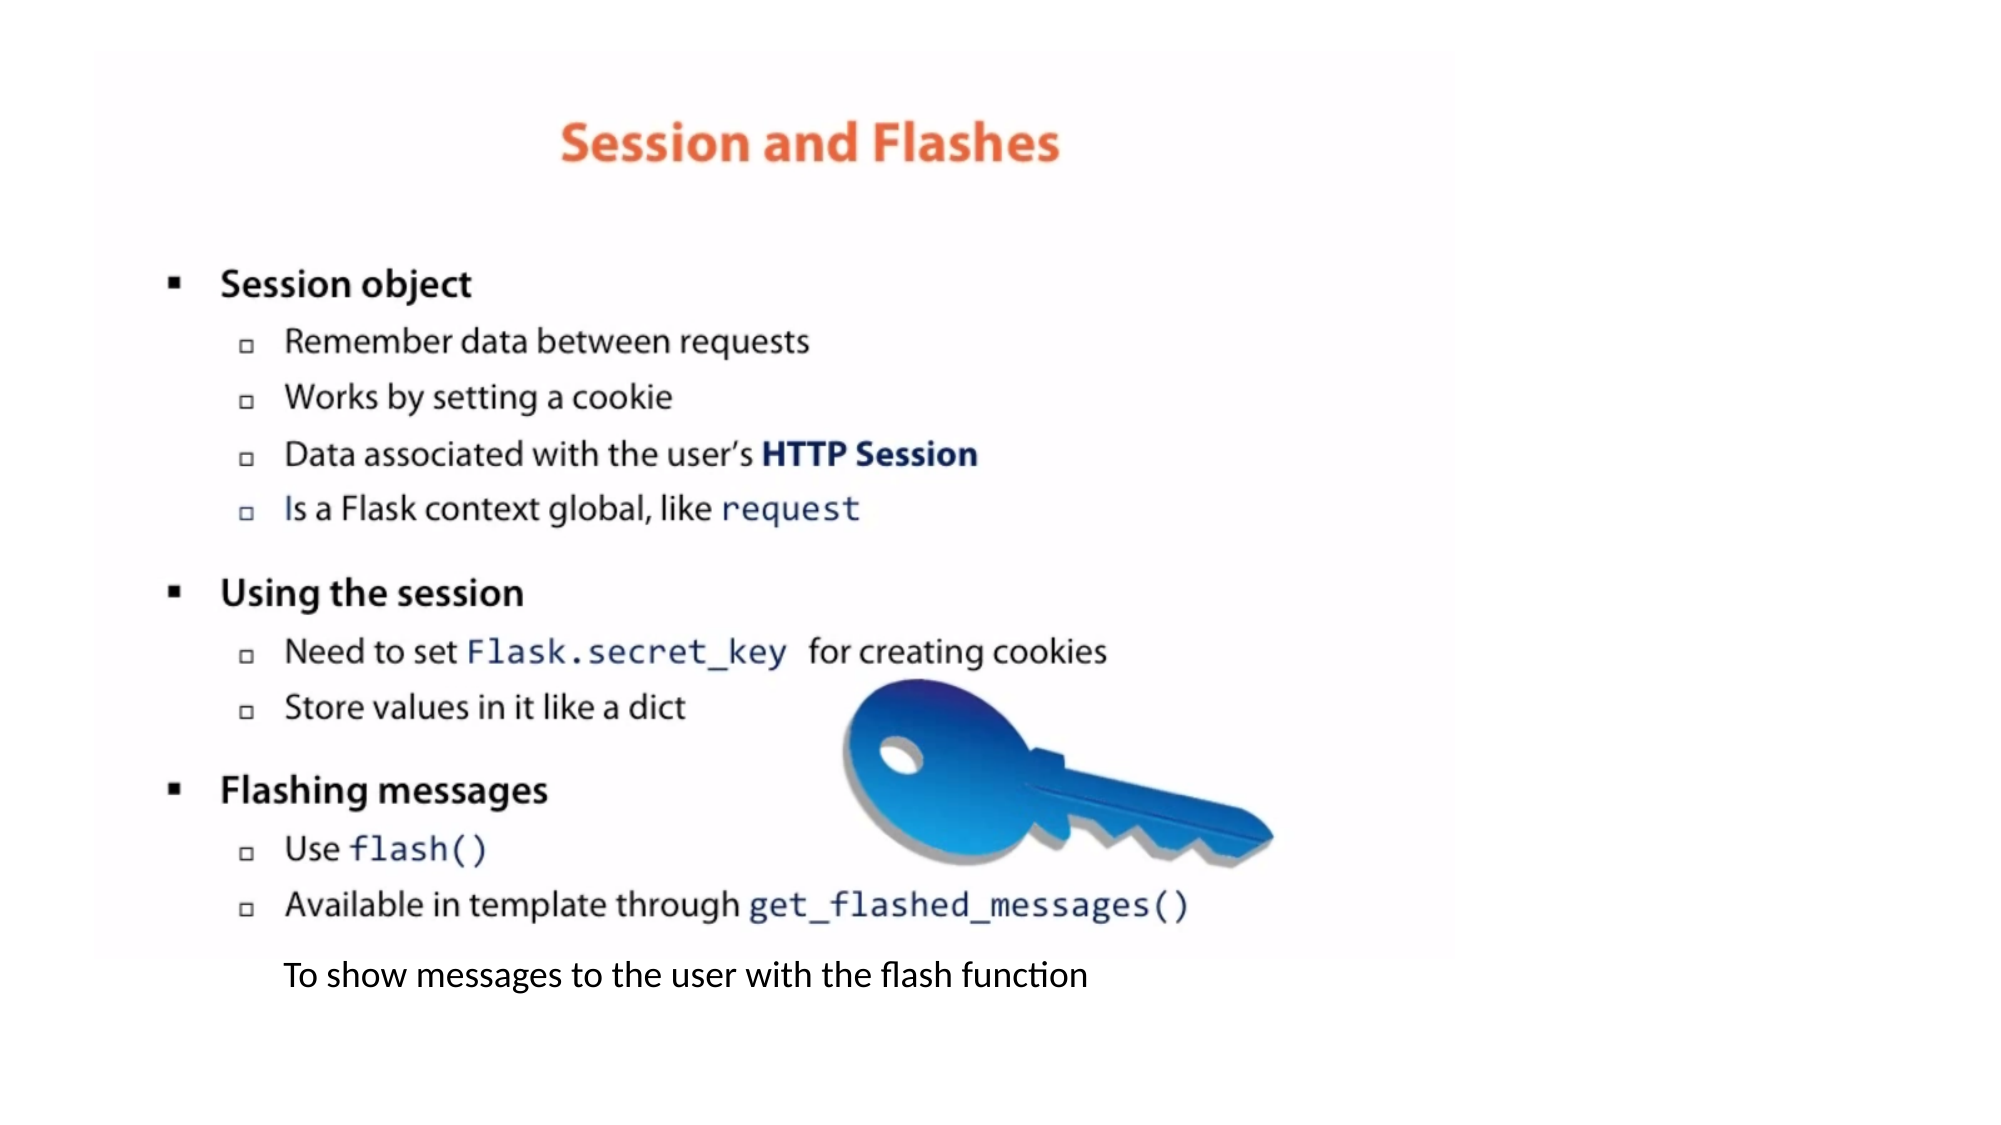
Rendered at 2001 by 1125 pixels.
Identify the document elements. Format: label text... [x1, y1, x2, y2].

text_box To show messages to the user with the flash function [268, 960, 1183, 1003]
picture [94, 51, 1455, 960]
